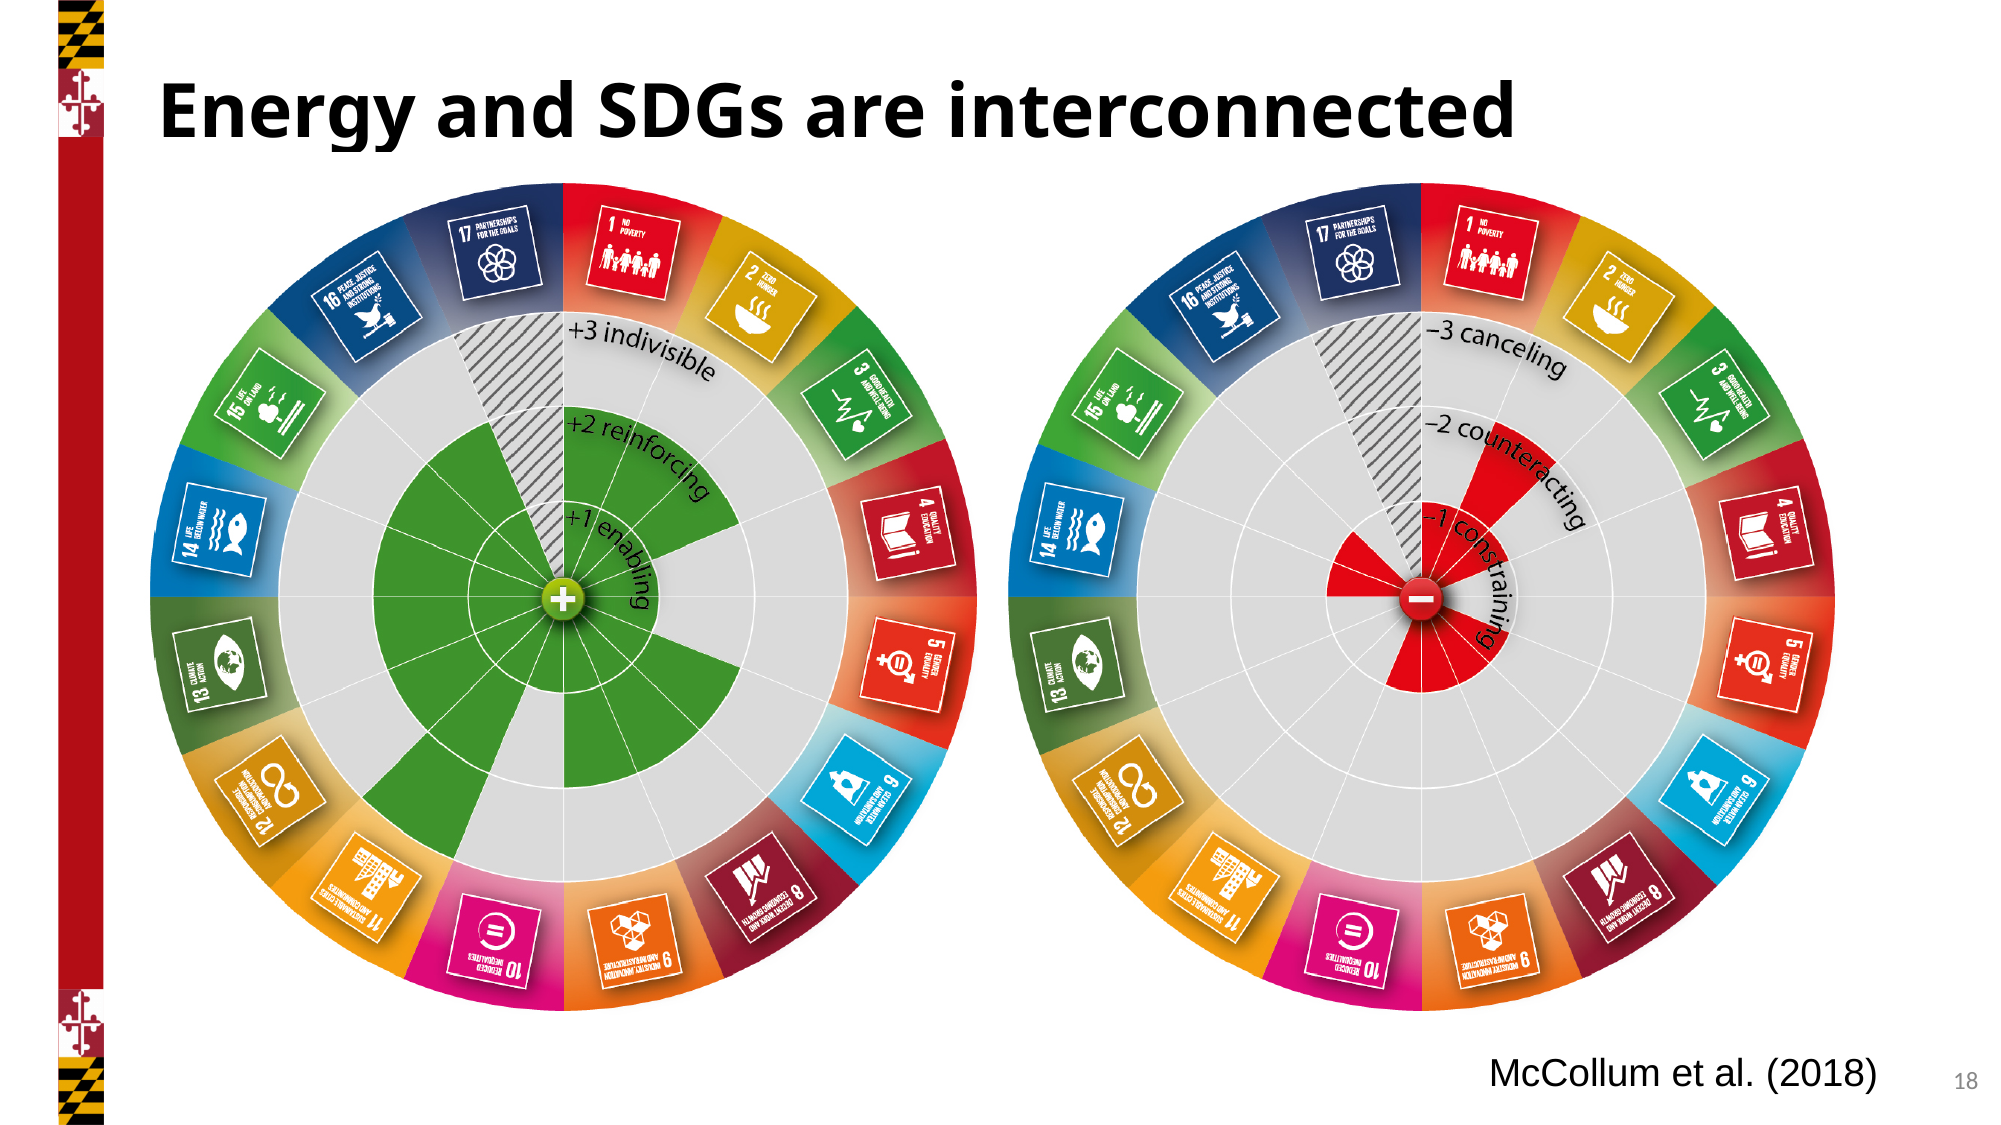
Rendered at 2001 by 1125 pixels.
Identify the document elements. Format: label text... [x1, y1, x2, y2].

picture [132, 152, 1865, 1041]
text_box McCollum et al. (2018) [1468, 1027, 1969, 1114]
title Energy and SDGs are interconnected [137, 42, 1925, 207]
picture [59, 990, 104, 1124]
picture [59, 1, 104, 137]
